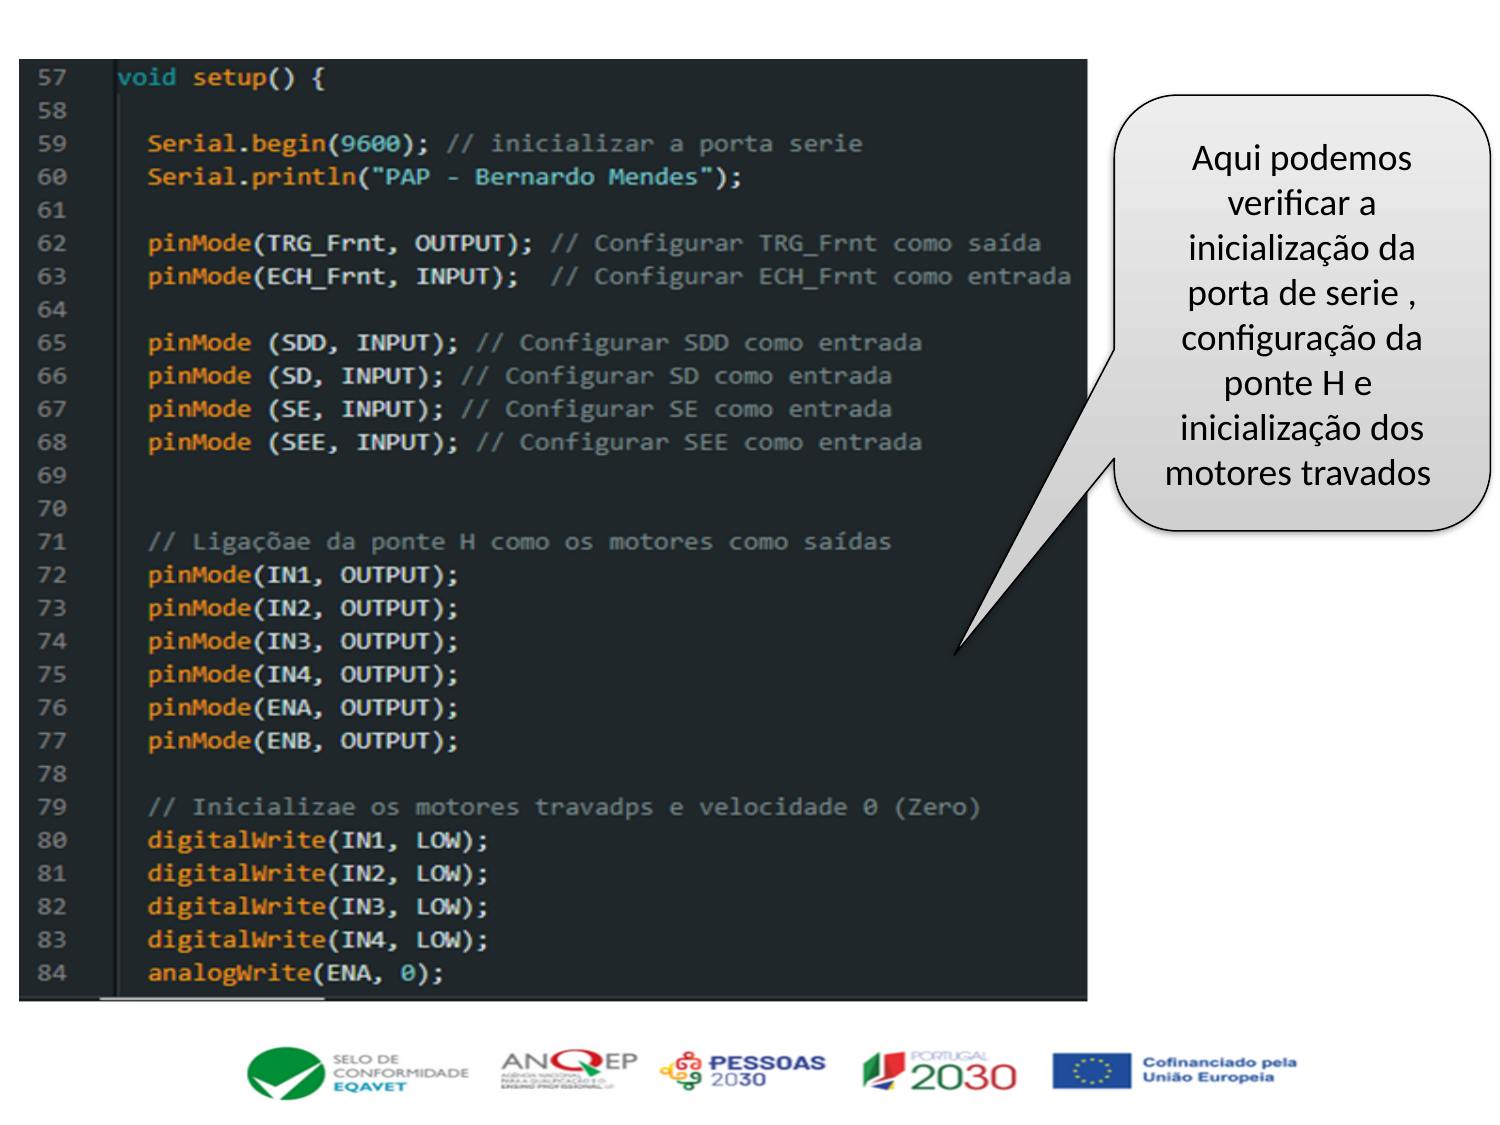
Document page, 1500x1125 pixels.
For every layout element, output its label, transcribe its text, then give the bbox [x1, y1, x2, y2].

picture [238, 1038, 1303, 1105]
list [18, 59, 1091, 1003]
text_box Aqui podemos verificar a inicialização da porta de serie , configuração da ponte H e inicialização dos motores travados [1095, 94, 1492, 532]
